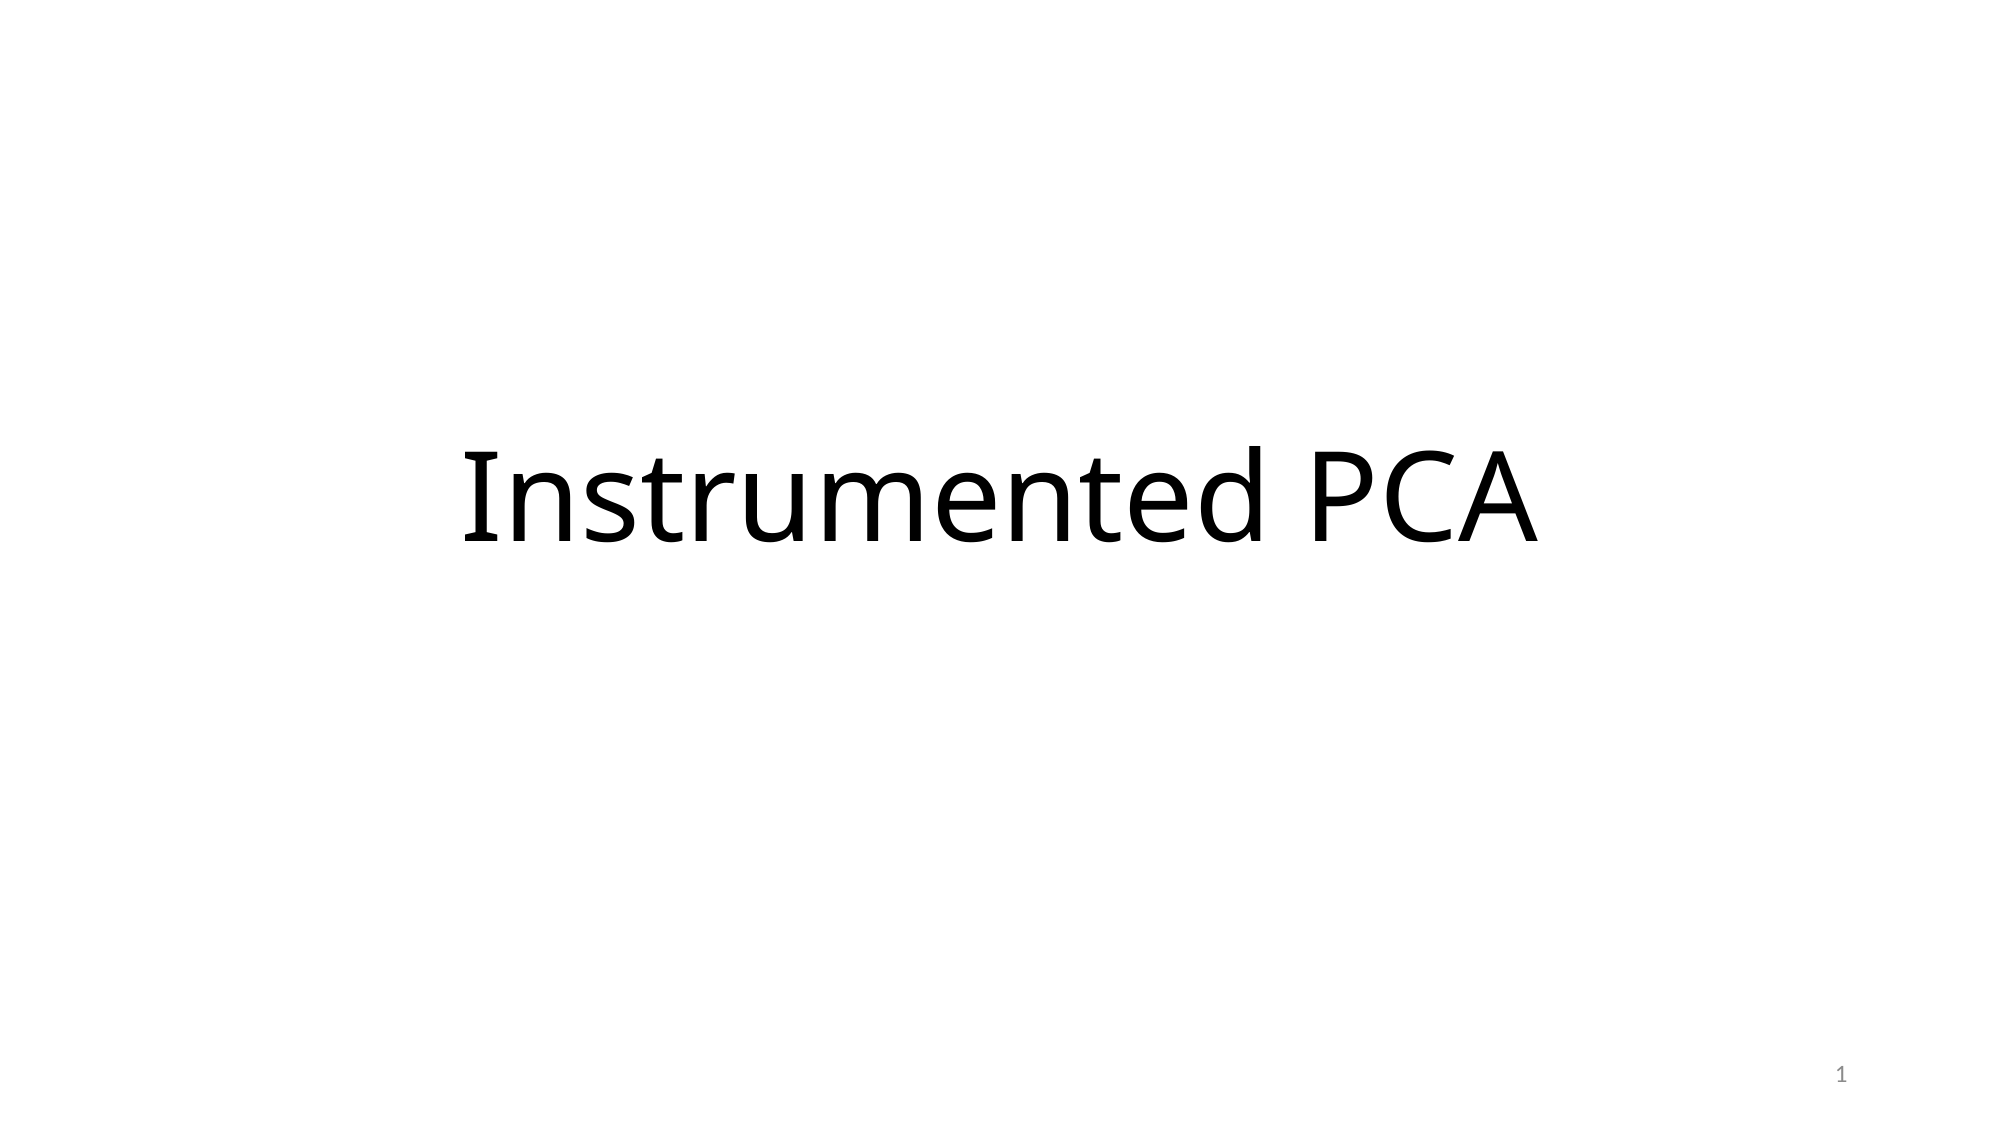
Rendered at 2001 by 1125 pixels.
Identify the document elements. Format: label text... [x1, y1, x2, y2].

slide_number 1 [1412, 1042, 1863, 1103]
title Instrumented PCA [249, 184, 1750, 576]
